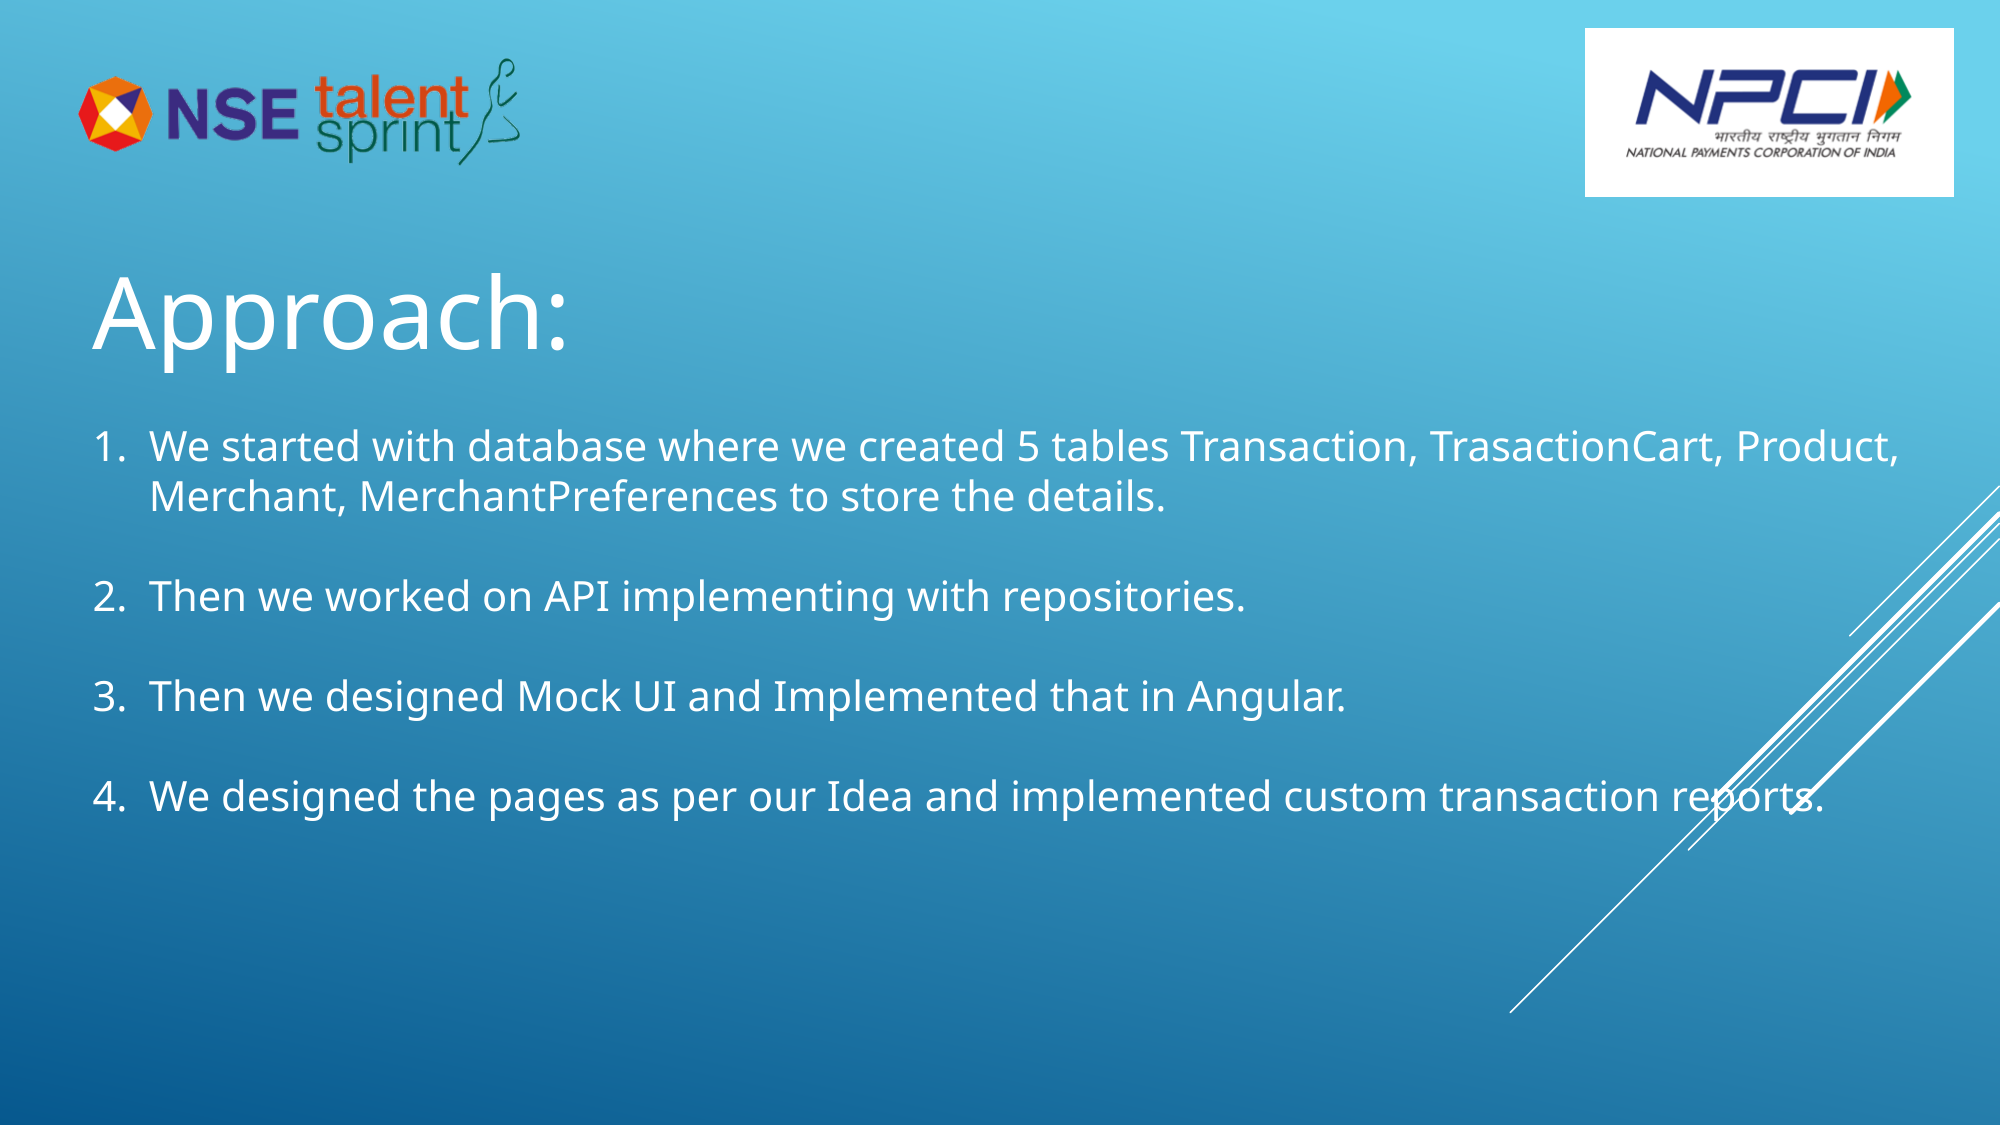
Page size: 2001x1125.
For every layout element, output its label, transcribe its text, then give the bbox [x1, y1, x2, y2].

picture [77, 58, 520, 167]
picture [1585, 28, 1955, 197]
text_box Approach: We started with database where we created 5 tables Transaction, TrasactionCart, Product, Merchant, MerchantPreferences to store the details. Then we worked on API implementing with repositories. Then we designed Mock UI and Implemented that in Angular. We designed the pages as per our Idea and implemented custom transaction reports. [78, 242, 1916, 827]
